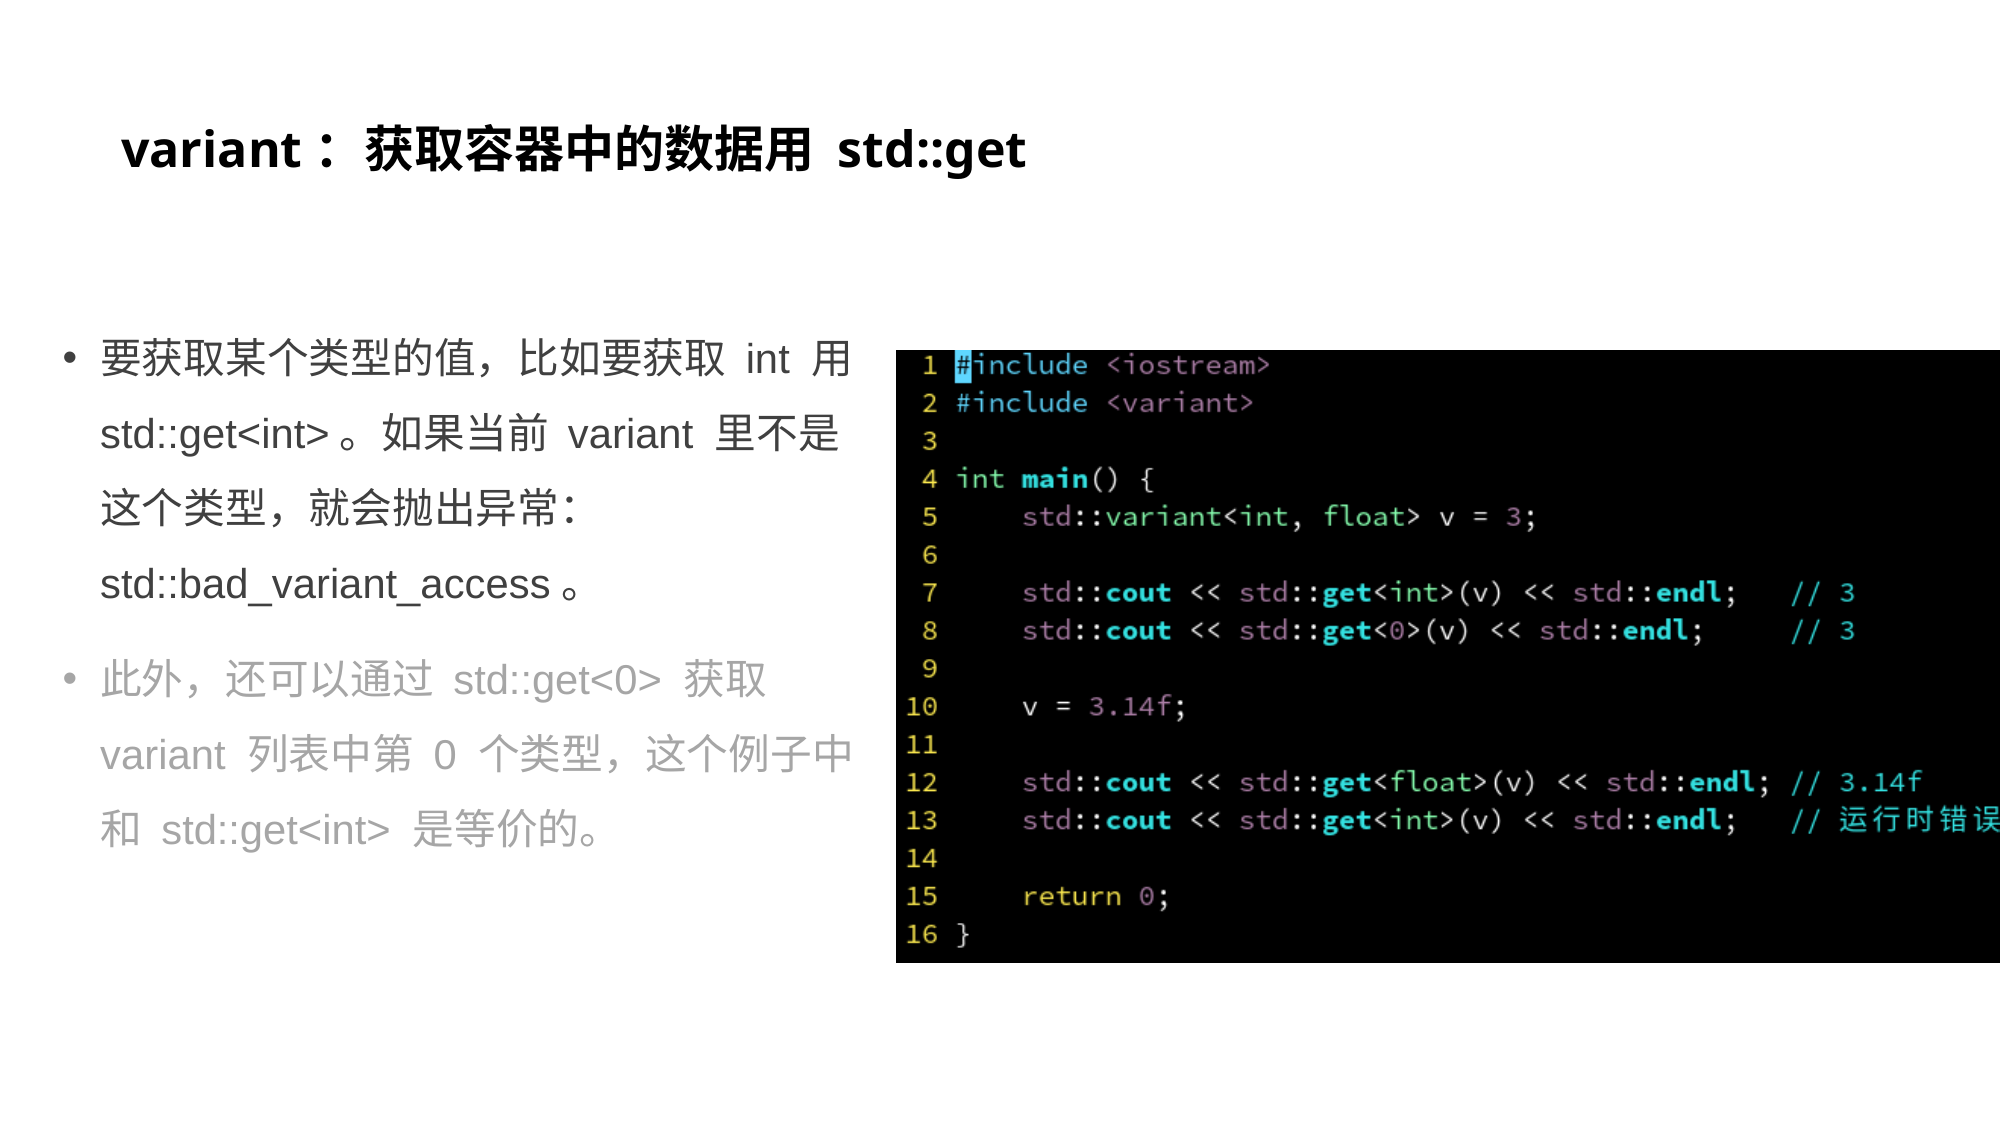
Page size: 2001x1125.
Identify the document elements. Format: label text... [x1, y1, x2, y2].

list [896, 350, 2000, 963]
list 要获取某个类型的值，比如要获取 int 用 std::get<int>。如果当前 variant 里不是这个类型，就会抛出异常：std::bad_variant_access。 此外，还可以通过 std::get<0> 获取 variant 列表中第 0 个类型，这个例子中和 std::get<int> 是等价的。 [47, 299, 876, 889]
title variant：获取容器中的数据用 std::get [106, 42, 1832, 260]
